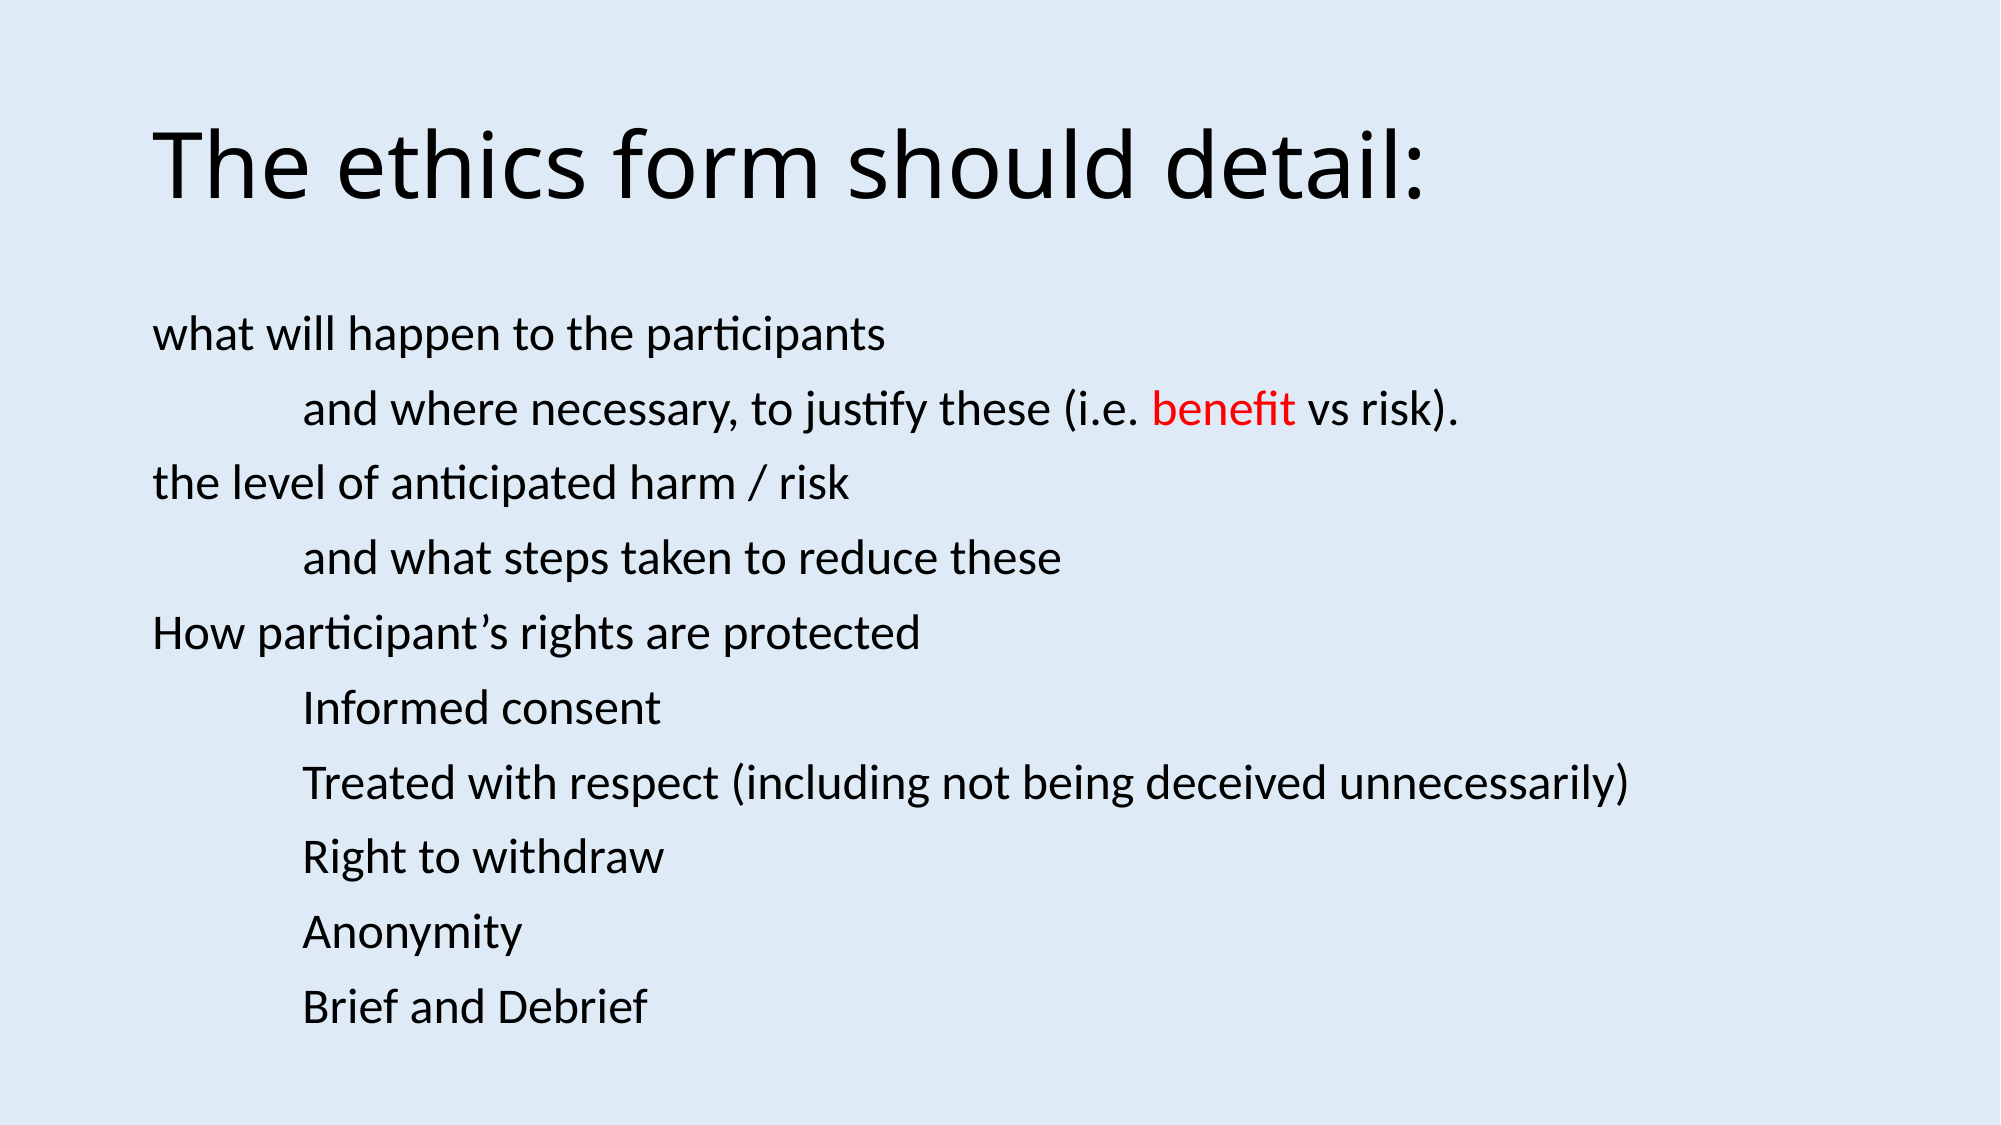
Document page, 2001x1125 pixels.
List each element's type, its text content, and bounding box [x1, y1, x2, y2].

list what will happen to the participants and where necessary, to justify these (i.e. benefit vs risk). the level of anticipated harm / risk and what steps taken to reduce these How participant’s rights are protected Informed consent Treated with respect (including not being deceived unnecessarily) Right to withdraw Anonymity Brief and Debrief [137, 299, 1863, 1014]
title The ethics form should detail: [137, 59, 1863, 278]
